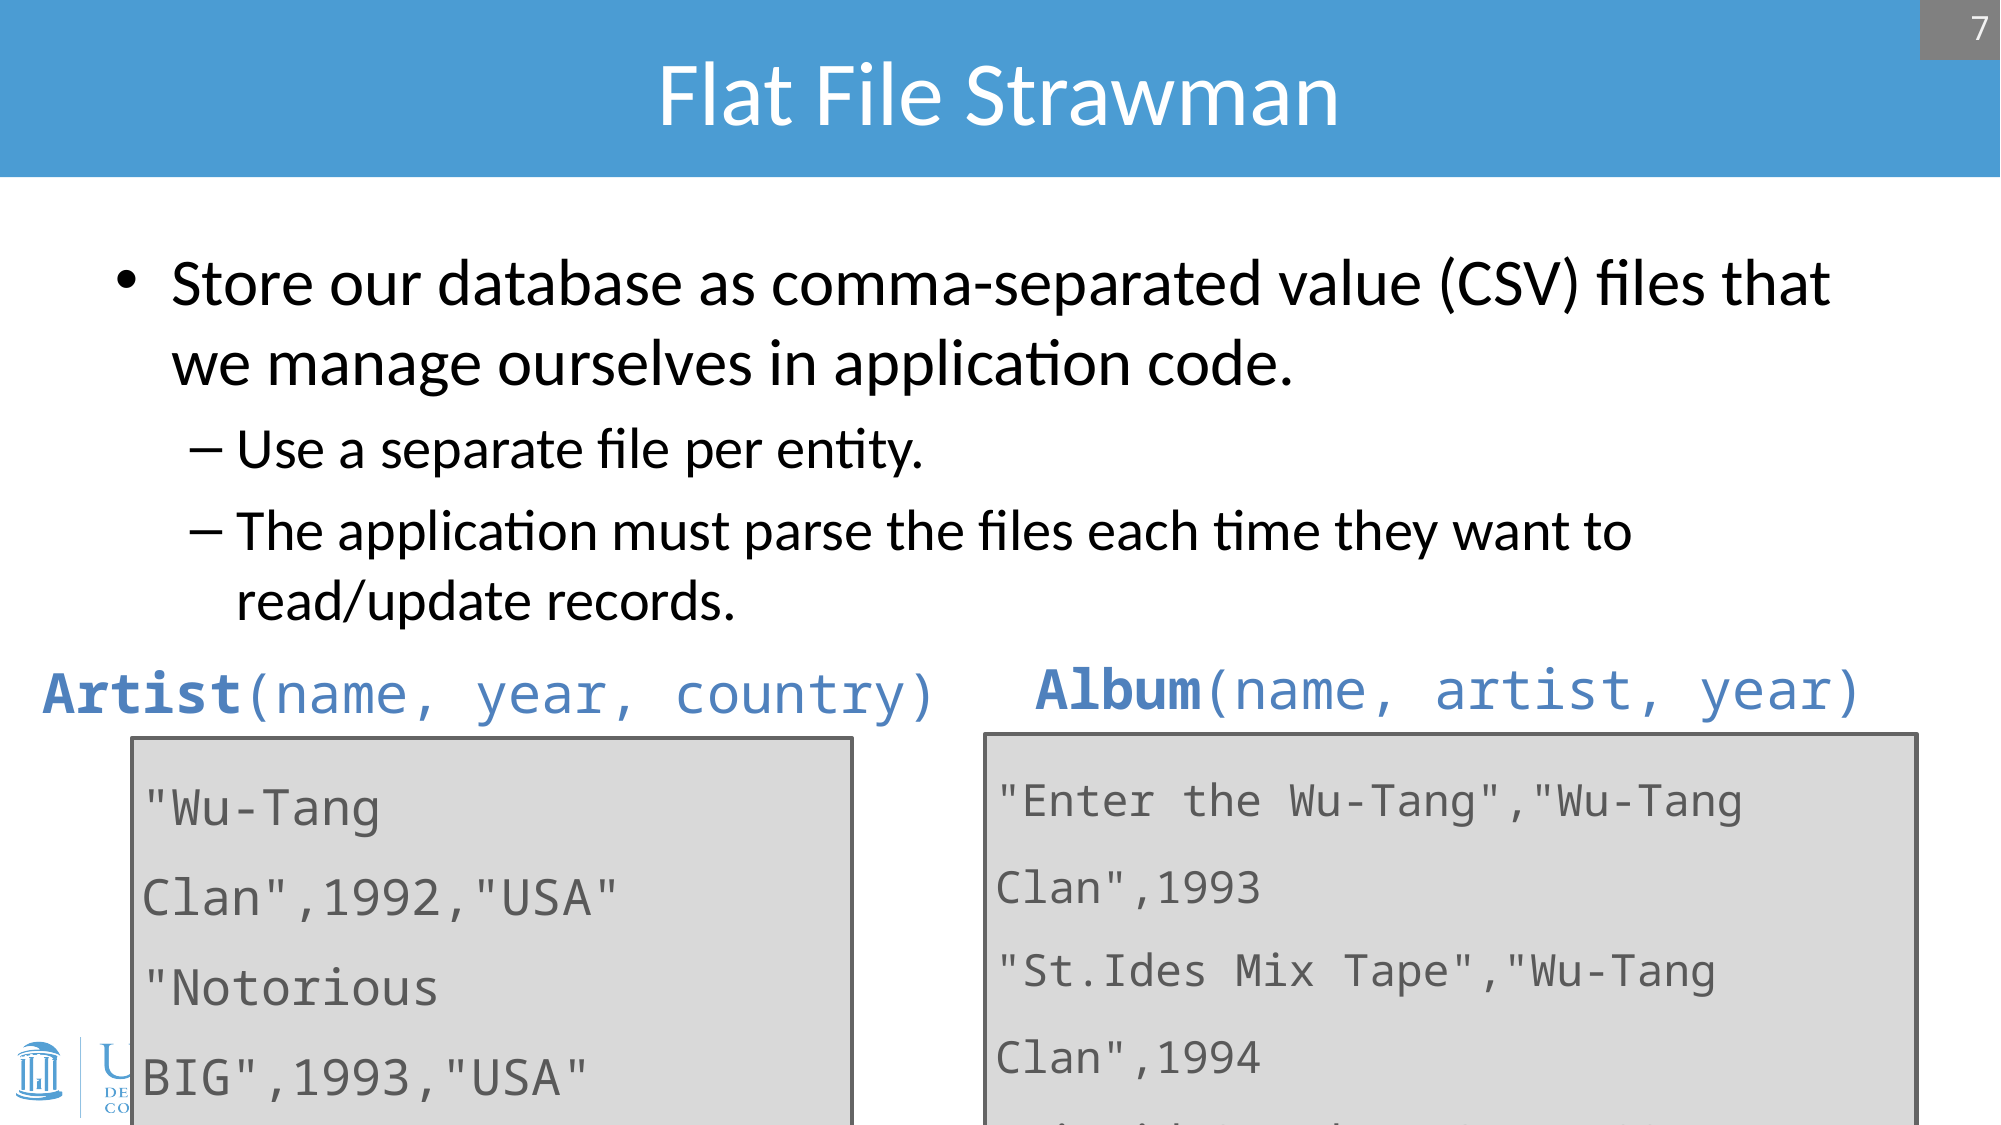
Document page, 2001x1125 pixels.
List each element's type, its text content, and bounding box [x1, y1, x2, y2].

list Store our database as comma-separated value (CSV) files that we manage ourselves in application code. Use a separate file per entity. The application must parse the files each time they want to read/update records. [99, 231, 1900, 643]
text_box 7 [1920, 0, 2000, 60]
picture [16, 1037, 130, 1118]
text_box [93, 646, 1917, 1017]
title Flat File Strawman [0, 0, 2000, 178]
